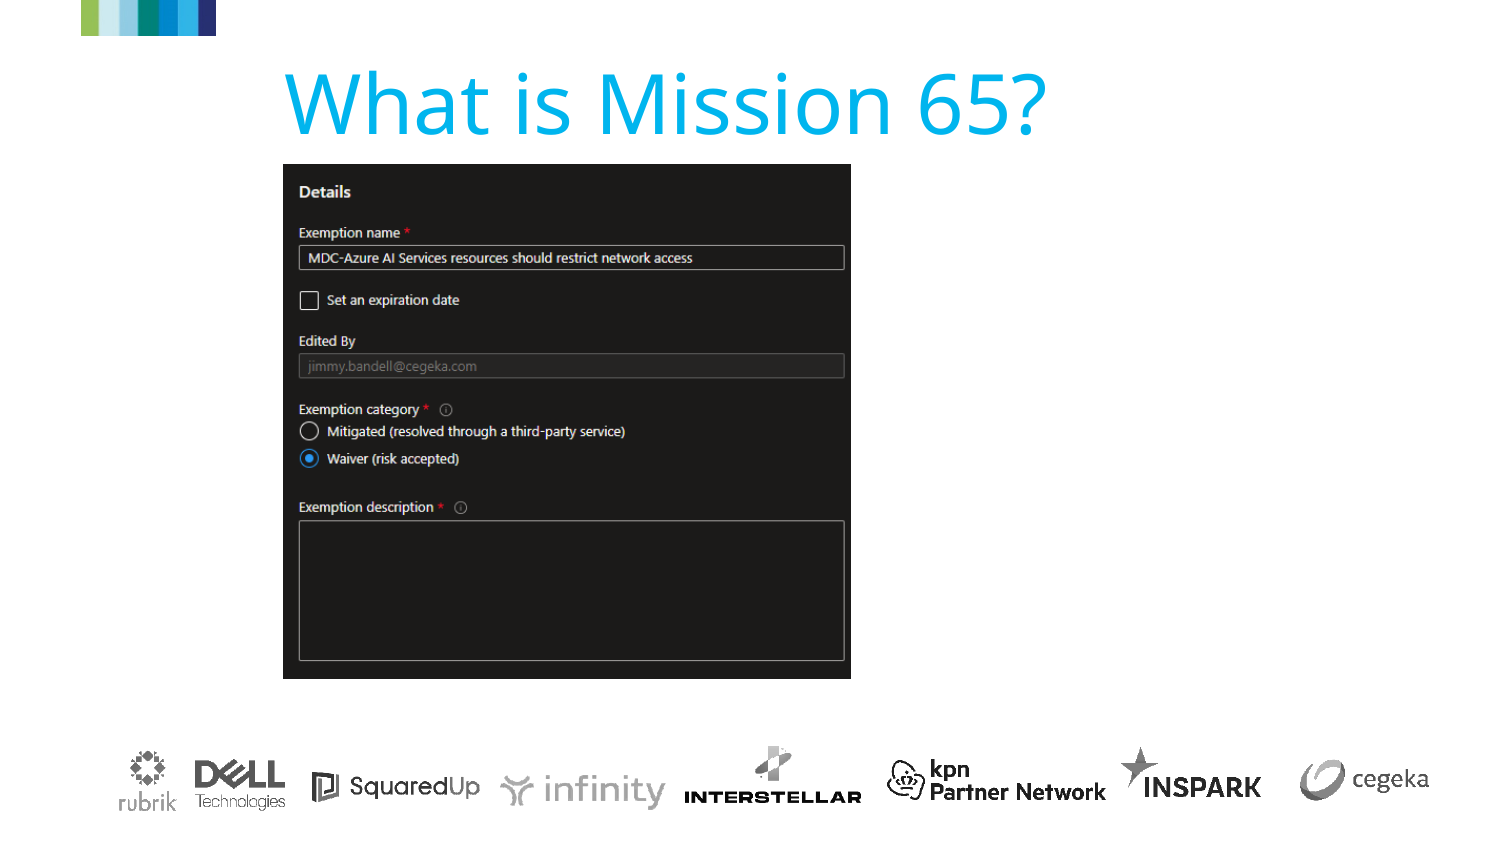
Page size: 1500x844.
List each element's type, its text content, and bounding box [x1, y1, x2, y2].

picture [81, 0, 158, 36]
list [283, 164, 851, 680]
picture [1120, 747, 1261, 797]
picture [102, 723, 861, 844]
picture [1291, 752, 1443, 807]
picture [887, 759, 1106, 800]
picture [179, 0, 216, 36]
title What is Mission 65? [276, 43, 1424, 186]
